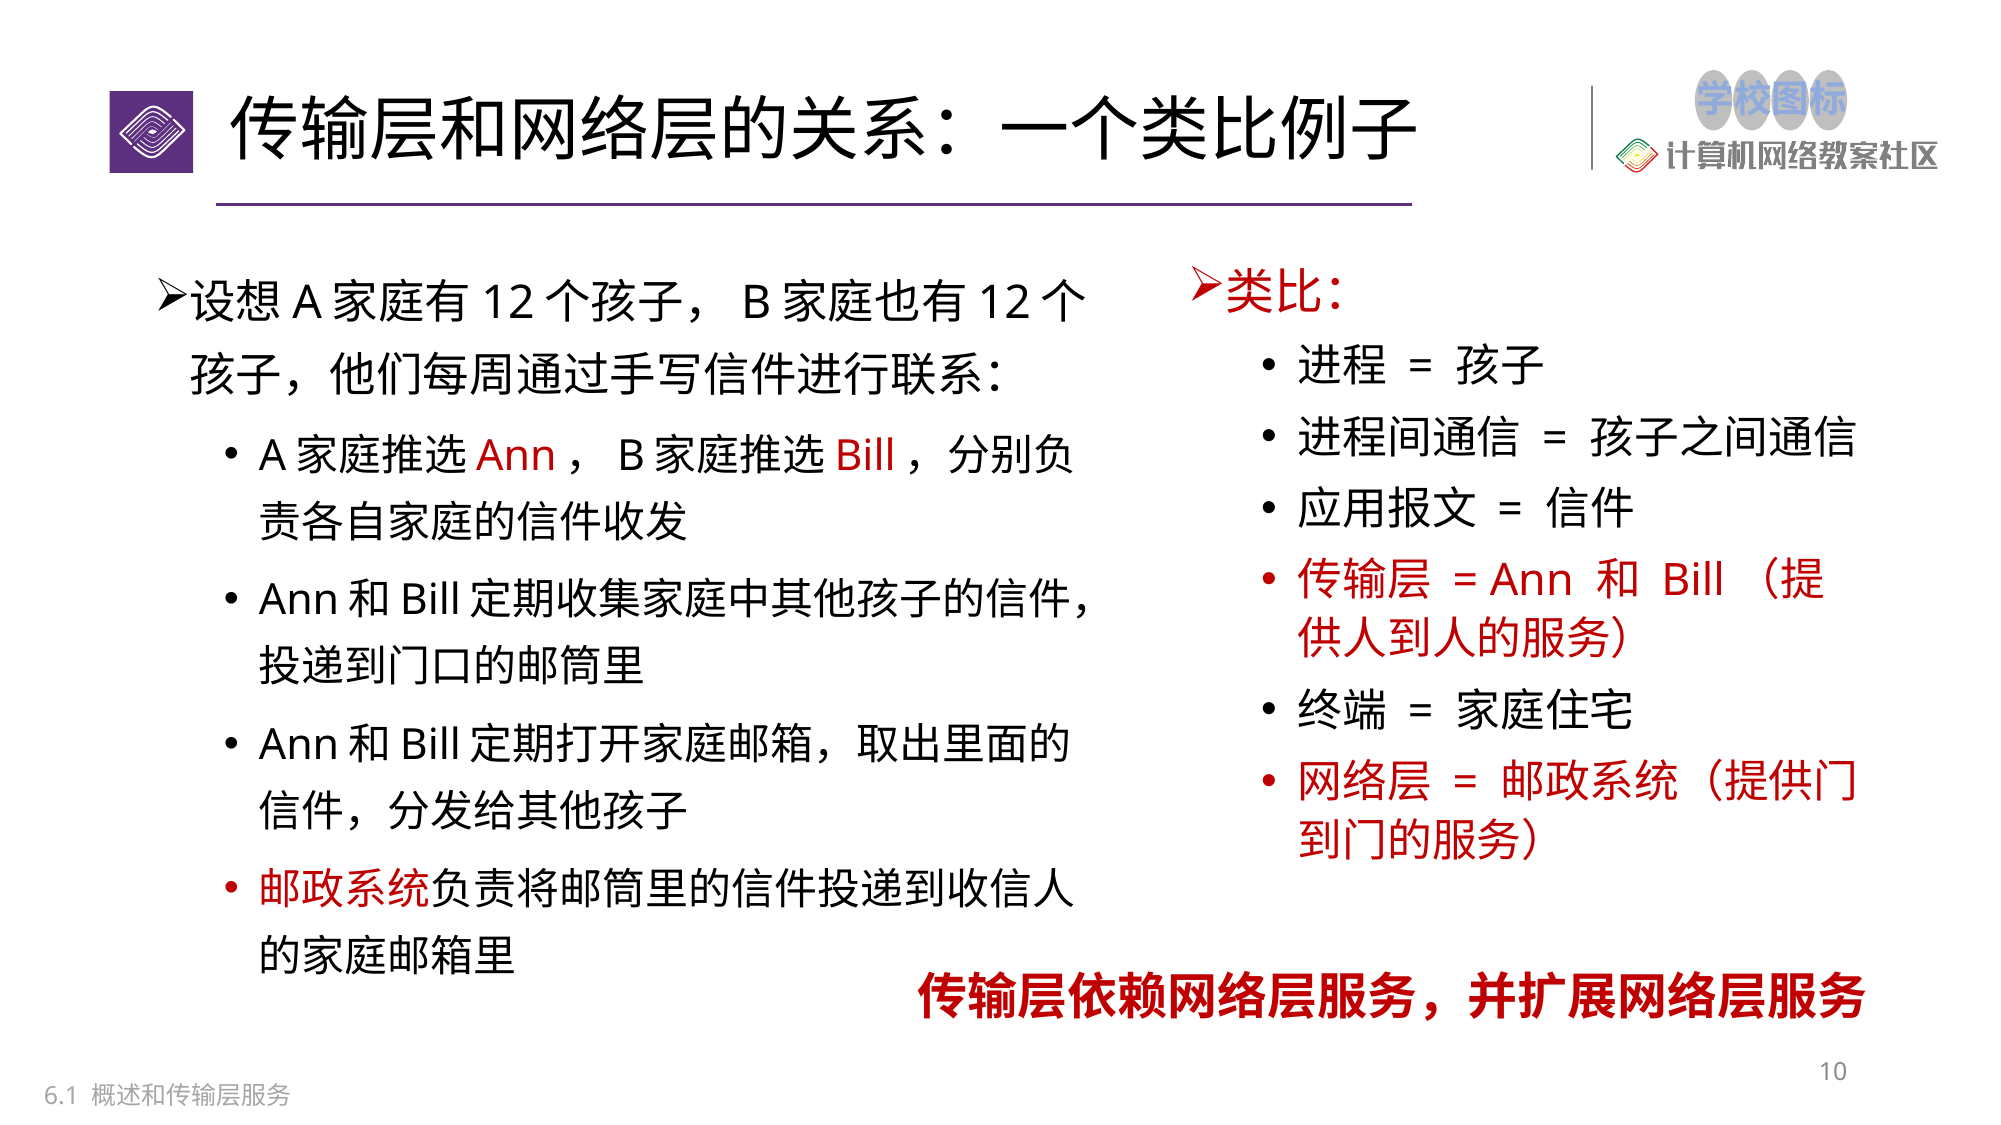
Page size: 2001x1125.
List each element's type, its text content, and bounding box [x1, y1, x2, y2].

title 传输层和网络层的关系：一个类比例子 [214, 59, 1564, 205]
text_box 传输层依赖网络层服务，并扩展网络层服务 [903, 956, 1922, 1032]
text_box 类比： 进程 = 孩子 进程间通信 = 孩子之间通信 应用报文 = 信件 传输层 = Ann 和 Bill（提供人到人的服务） 终端 = 家庭住宅 网络层 = 邮政系统（提供门到门的服务） [1172, 247, 1883, 933]
list 设想A家庭有12个孩子，B家庭也有12个孩子，他们每周通过手写信件进行联系： A家庭推选Ann，B家庭推选Bill，分别负责各自家庭的信件收发 Ann和Bill定期收集家庭中其他孩子的信件，投递到门口的邮筒里 Ann和Bill定期打开家庭邮箱，取出里面的信件，分发给其他孩子 邮政系统负责将邮筒里的信件投递到收信人的家庭邮箱里 [139, 247, 1125, 989]
slide_number 10 [1412, 1042, 1863, 1103]
slide_number 6.1 概述和传输层服务 [29, 1064, 334, 1125]
